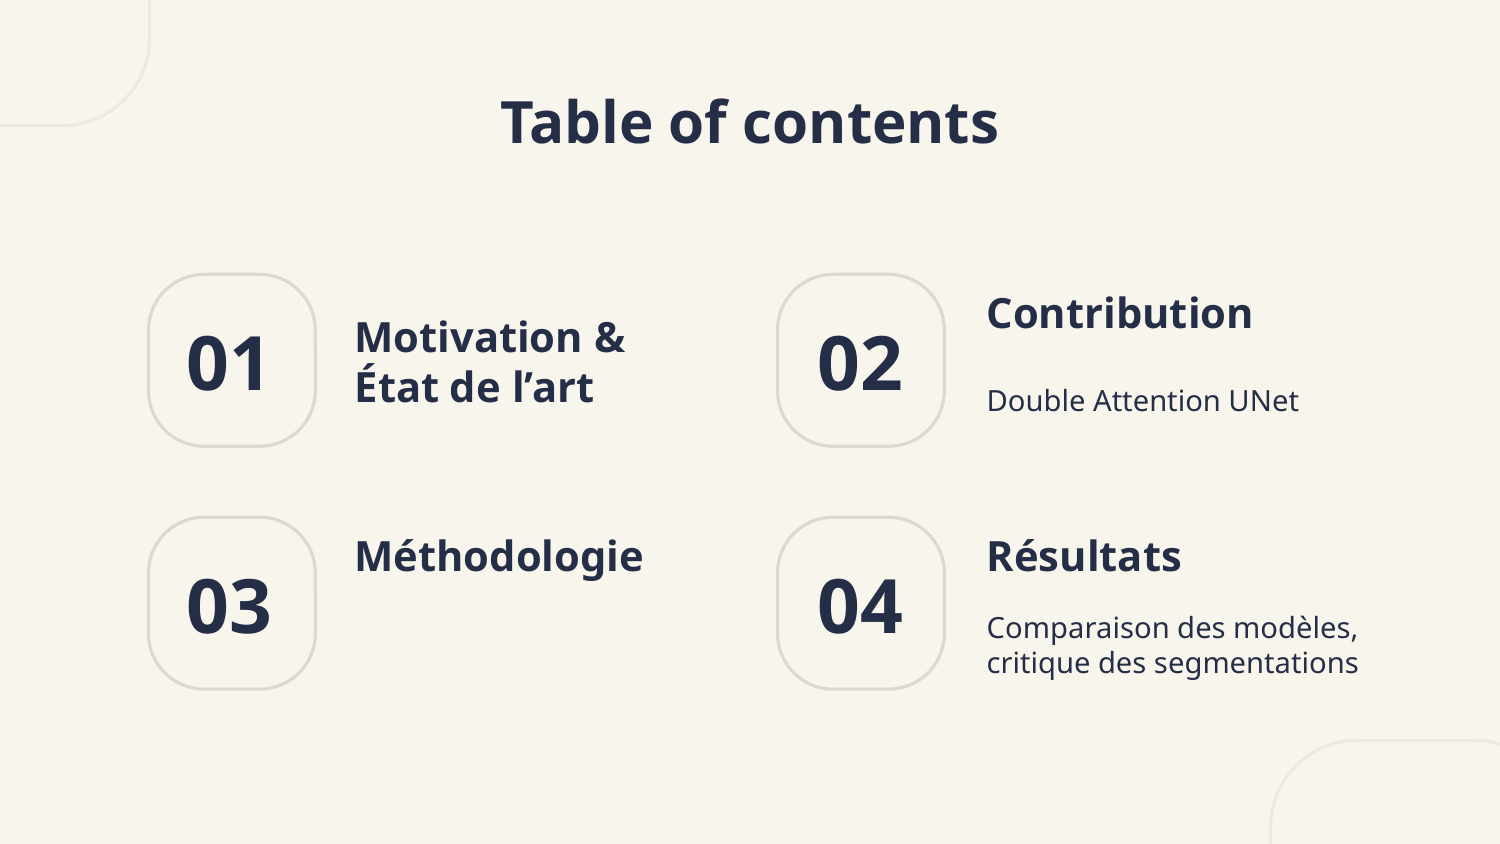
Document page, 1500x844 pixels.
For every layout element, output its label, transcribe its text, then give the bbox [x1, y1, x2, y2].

title Table of contents [118, 72, 1382, 167]
subtitle Comparaison des modèles, critique des segmentations [971, 601, 1382, 688]
title Résultats [971, 511, 1350, 598]
title Méthodologie [339, 511, 718, 598]
subtitle Double Attention UNet [971, 357, 1350, 444]
title 01 [143, 274, 316, 447]
title 03 [143, 517, 316, 690]
title Motivation & État de l’art [339, 317, 718, 404]
title 02 [774, 274, 947, 447]
title Contribution [971, 268, 1350, 356]
title 04 [774, 517, 947, 690]
